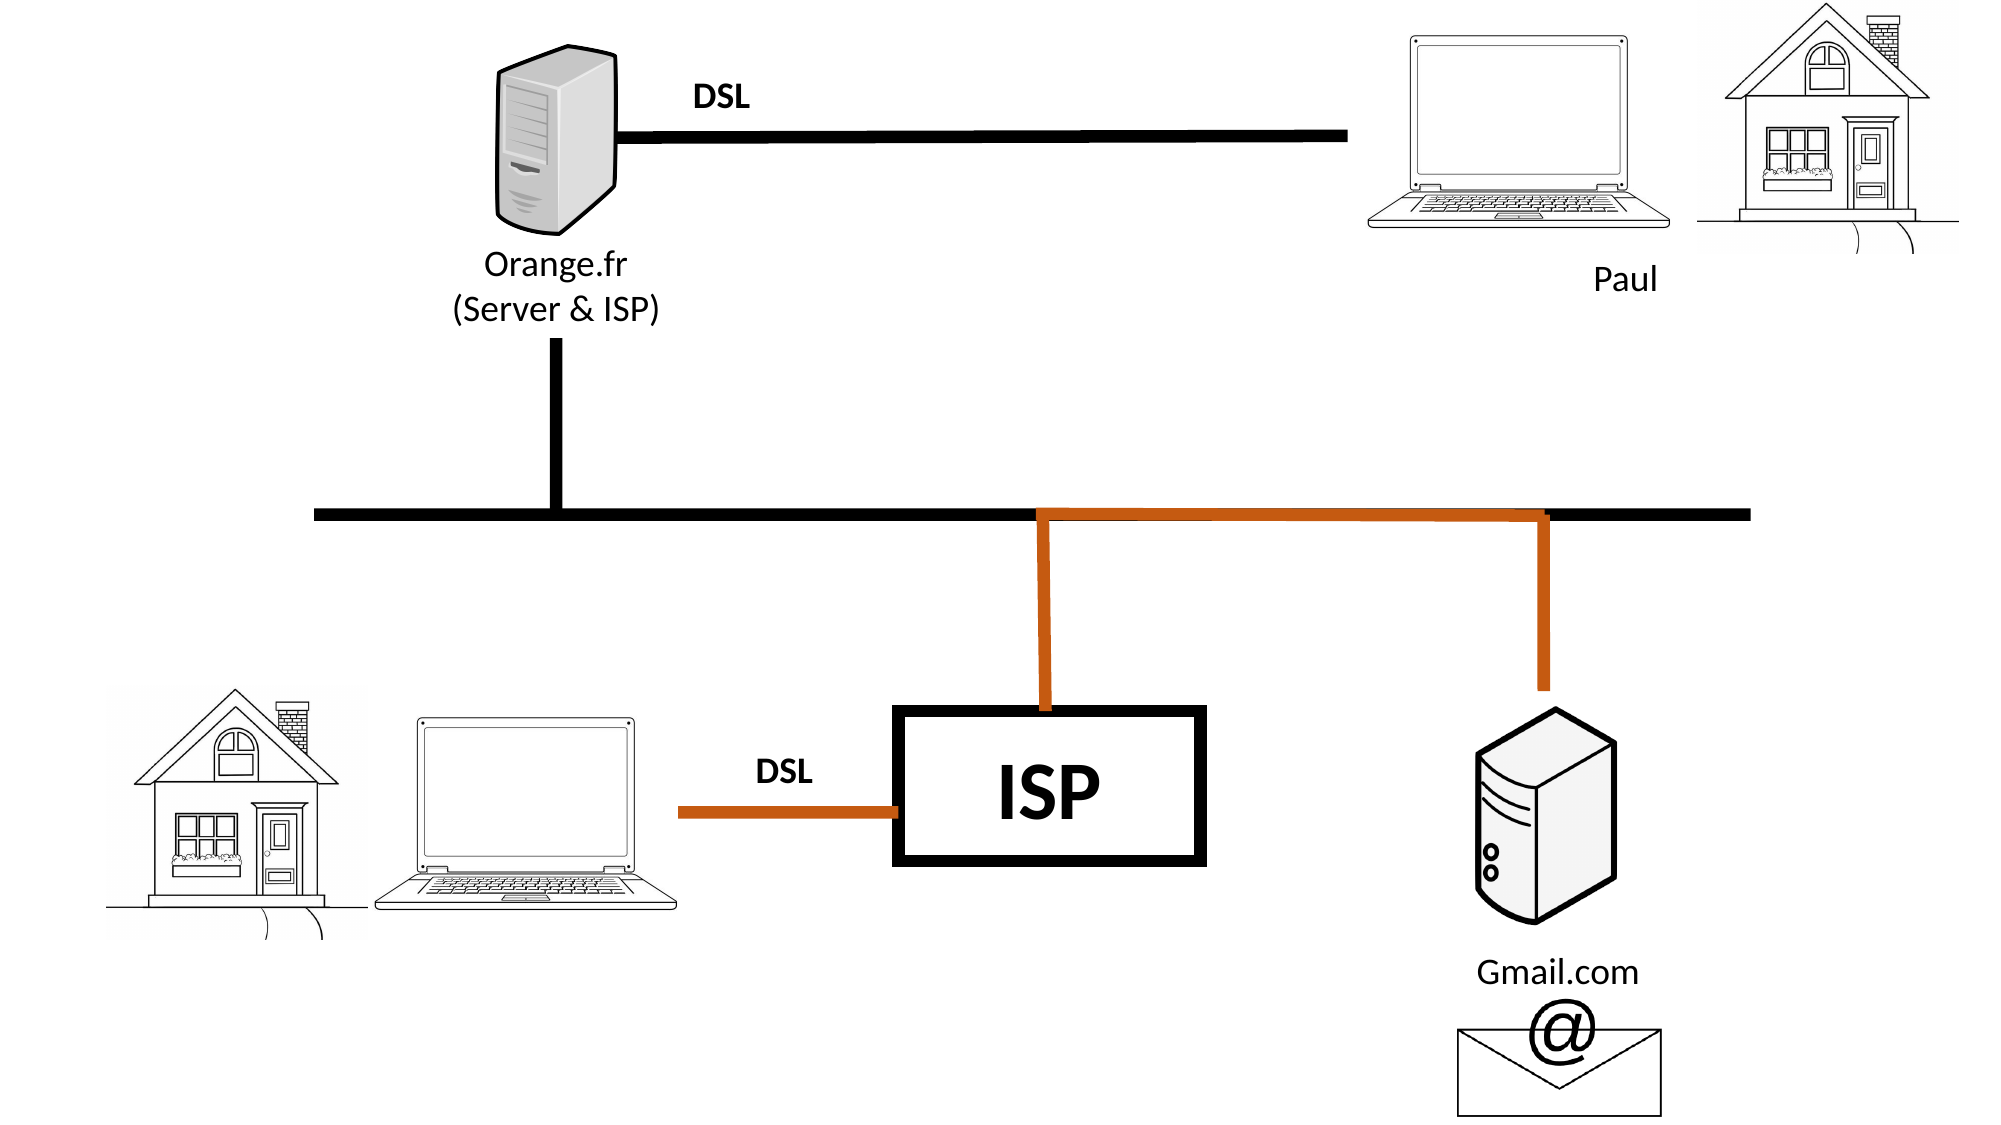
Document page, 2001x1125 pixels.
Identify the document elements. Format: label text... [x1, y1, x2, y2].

picture [106, 685, 368, 940]
picture [1394, 690, 1699, 940]
picture [371, 710, 679, 914]
text_box [1042, 517, 1047, 712]
text_box DSL [740, 738, 899, 799]
text_box Paul [1461, 246, 1790, 307]
text_box ISP [896, 709, 1202, 863]
text_box [1035, 513, 1545, 517]
text_box Orange.fr (Server & ISP) [433, 232, 679, 337]
picture [1364, 29, 1672, 233]
picture [1697, 0, 1959, 255]
text_box DSL [678, 63, 836, 124]
picture [495, 44, 618, 236]
picture [1441, 983, 1672, 1125]
text_box [621, 135, 1348, 139]
text_box Gmail.com [1461, 939, 1708, 1000]
